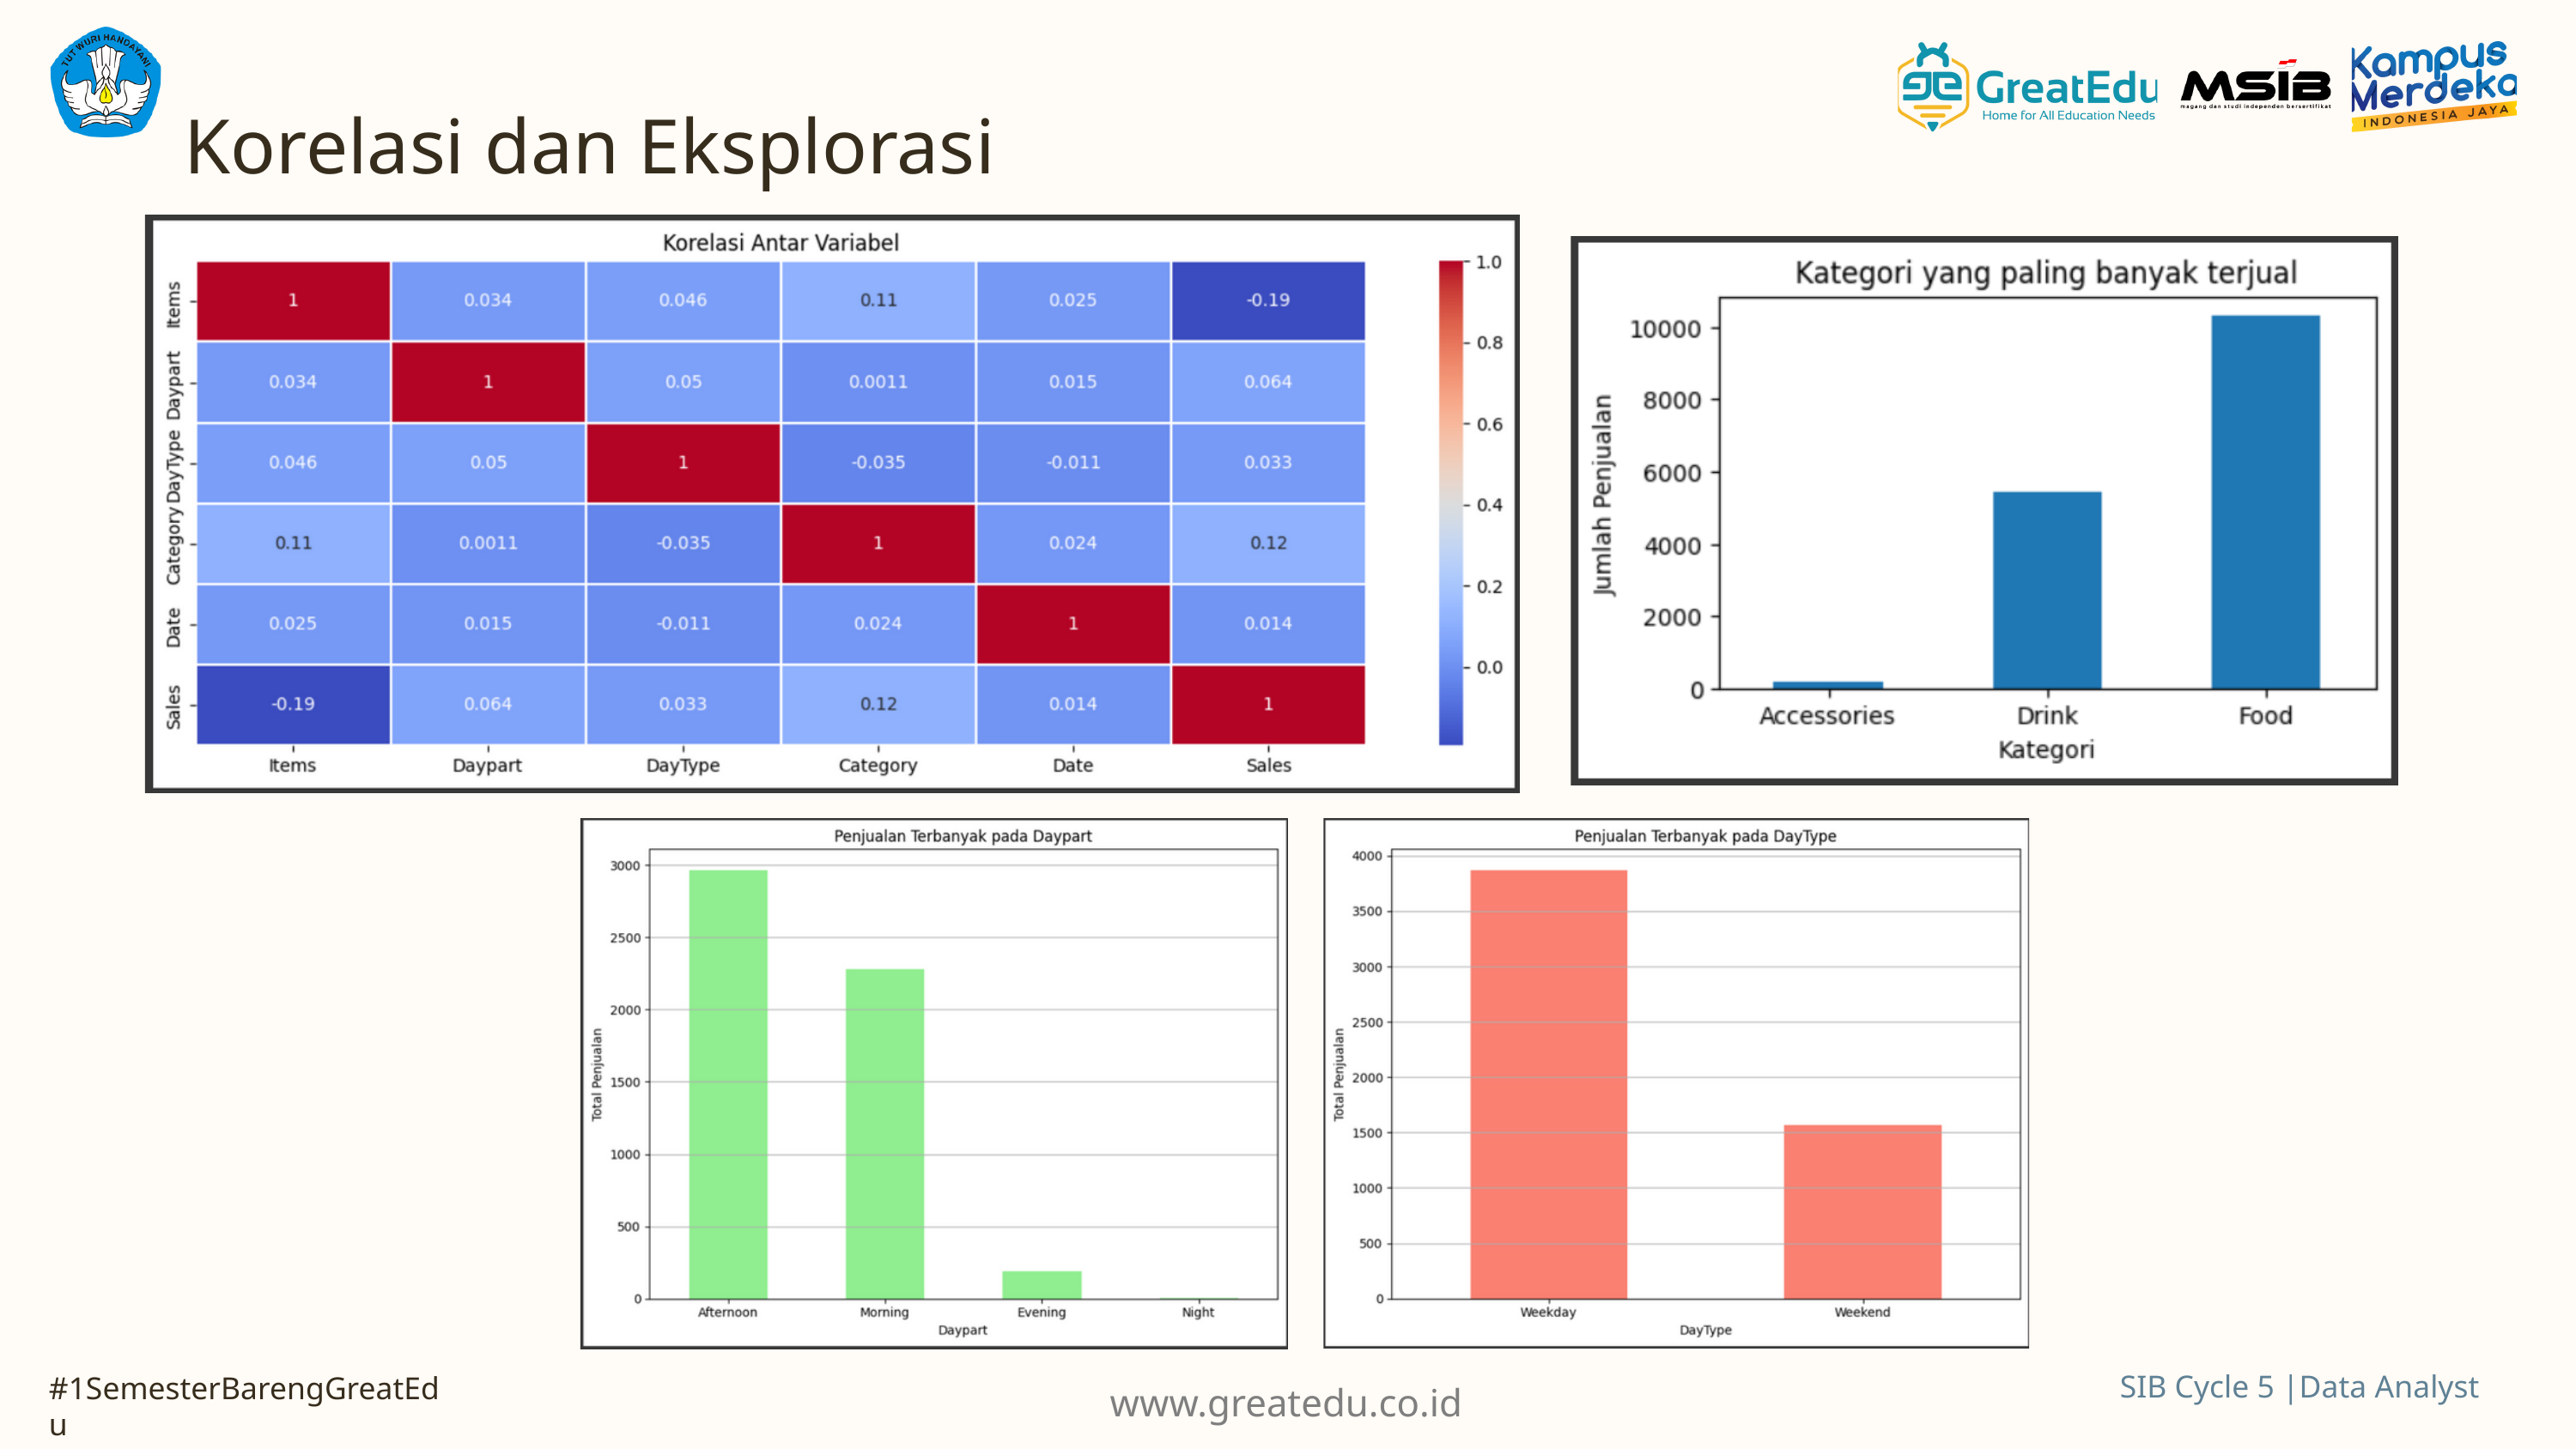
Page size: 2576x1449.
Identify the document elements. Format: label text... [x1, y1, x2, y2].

text_box [2351, 41, 2518, 132]
text_box www.greatedu.co.id [1074, 1361, 1498, 1424]
text_box [50, 27, 161, 137]
text_box [2157, 46, 2355, 137]
text_box [580, 818, 1289, 1349]
text_box Korelasi dan Eksplorasi [180, 98, 999, 189]
text_box [1898, 41, 2158, 132]
text_box [1571, 236, 2399, 785]
text_box #1SemesterBarengGreatEdu [48, 1369, 459, 1442]
text_box [144, 215, 1520, 793]
text_box [1323, 818, 2030, 1349]
text_box SIB Cycle 5 |Data Analyst [2029, 1367, 2480, 1405]
